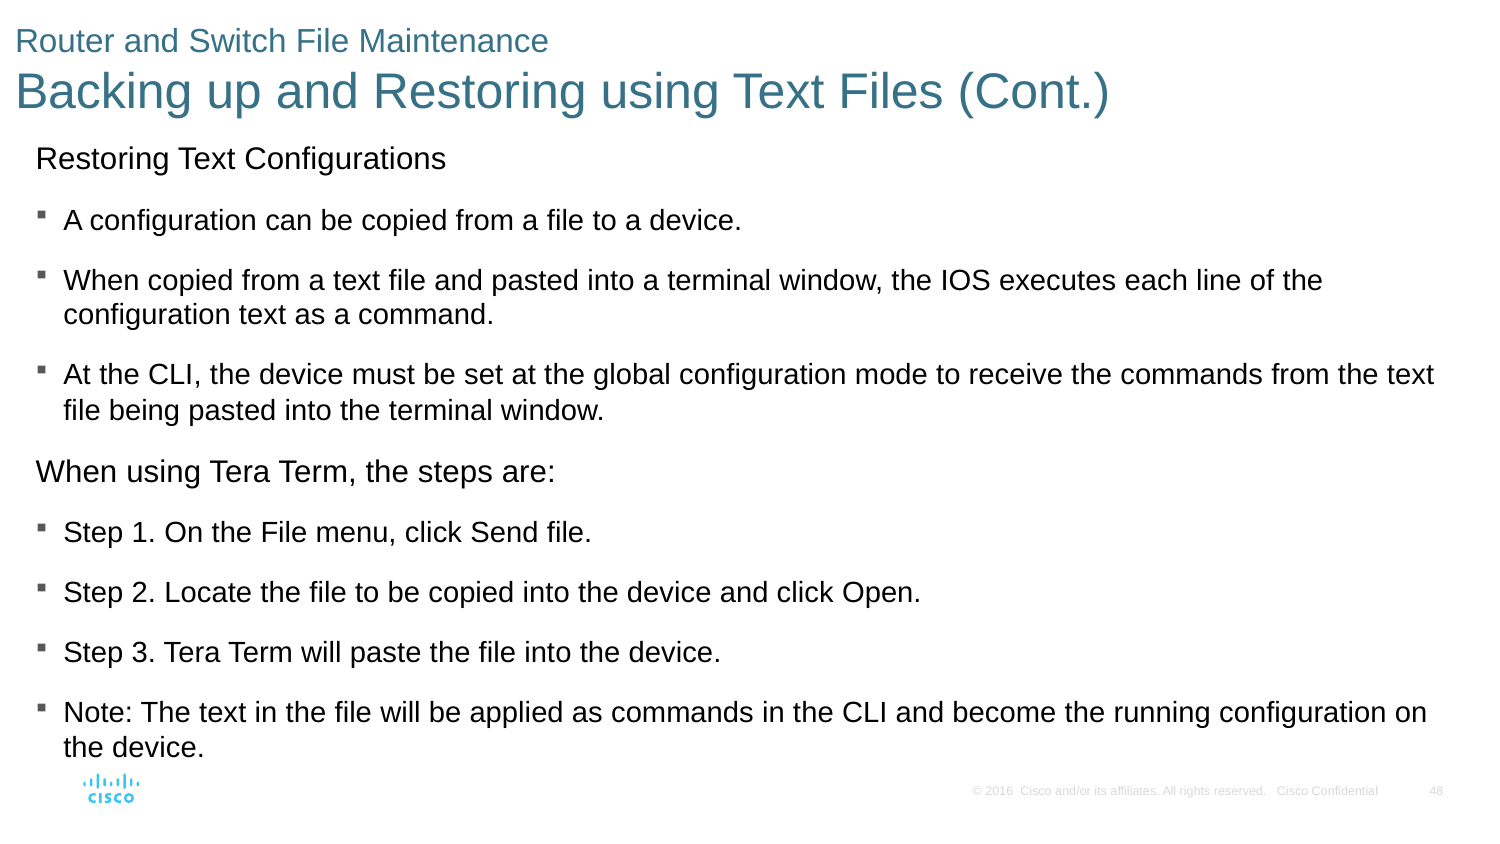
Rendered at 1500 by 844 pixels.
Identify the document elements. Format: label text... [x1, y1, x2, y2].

text_box Restoring Text Configurations A configuration can be copied from a file to a device. When copied from a text file and pasted into a terminal window, the IOS executes each line of the configuration text as a command. At the CLI, the device must be set at the global configuration mode to receive the commands from the text file being pasted into the terminal window. When using Tera Term, the steps are: Step 1. On the File menu, click Send file. Step 2. Locate the file to be copied into the device and click Open. Step 3. Tera Term will paste the file into the device. Note: The text in the file will be applied as commands in the CLI and become the running configuration on the device. [20, 130, 1469, 771]
title Router and Switch File Maintenance Backing up and Restoring using Text Files (Cont.) [0, 6, 1500, 131]
